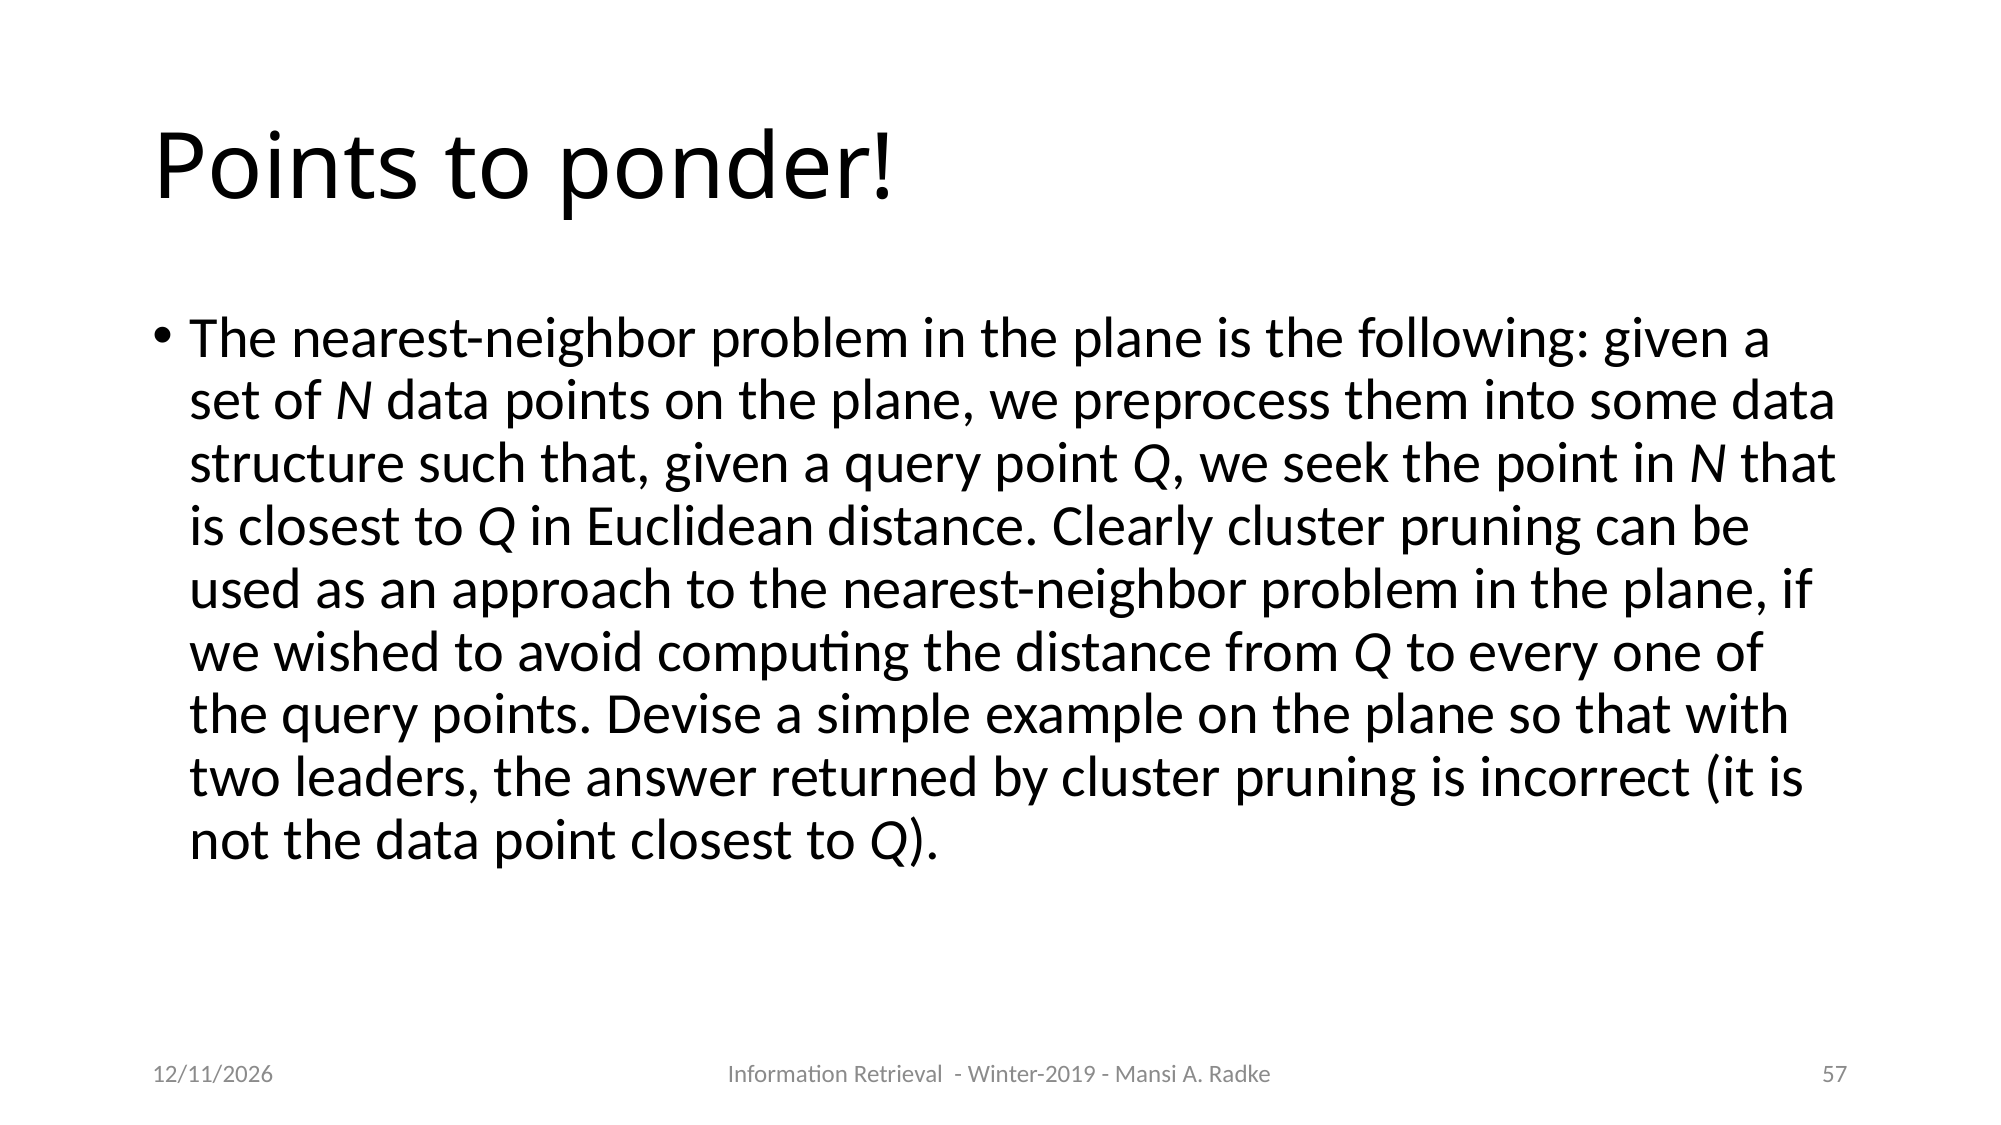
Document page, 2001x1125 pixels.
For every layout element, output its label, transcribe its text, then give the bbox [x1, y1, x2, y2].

text_box 09/10/2019 [137, 1042, 588, 1103]
text_box Information Retrieval - Winter-2019 - Mansi A. Radke [662, 1042, 1338, 1103]
text_box 1 [1412, 1042, 1863, 1103]
text_box Points to ponder! [137, 59, 1863, 278]
text_box The nearest-neighbor problem in the plane is the following: given a set of N data points on the plane, we preprocess them into some data structure such that, given a query point Q, we seek the point in N that is closest to Q in Euclidean distance. Clearly cluster pruning can be used as an approach to the nearest-neighbor problem in the plane, if we wished to avoid computing the distance from Q to every one of the query points. Devise a simple example on the plane so that with two leaders, the answer returned by cluster pruning is incorrect (it is not the data point closest to Q). [137, 299, 1863, 1014]
